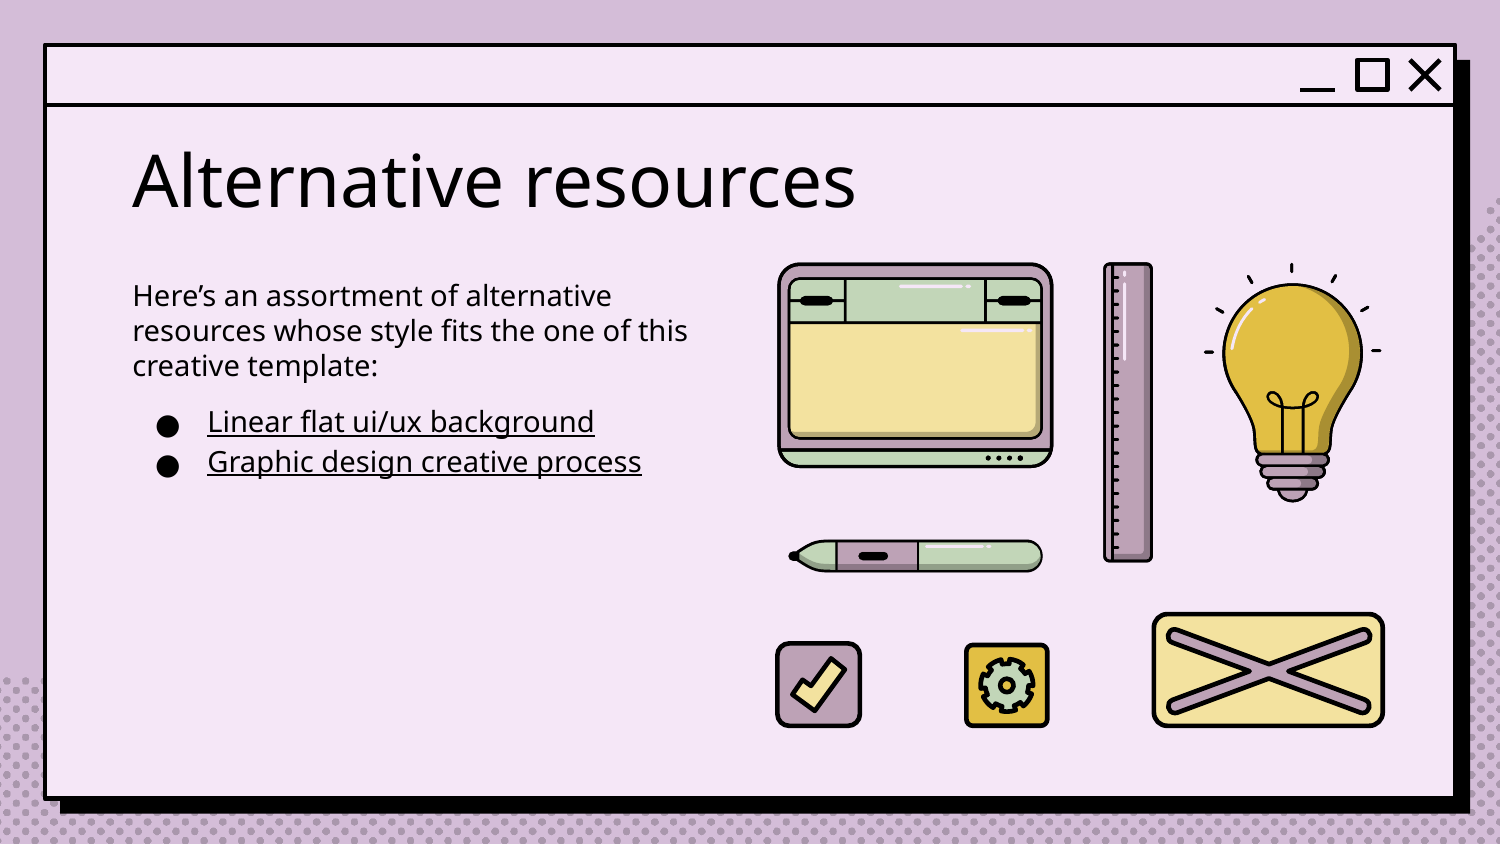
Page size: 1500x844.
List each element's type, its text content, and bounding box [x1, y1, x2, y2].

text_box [1103, 262, 1154, 563]
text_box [1153, 613, 1383, 727]
text_box Here’s an assortment of alternative resources whose style fits the one of this creative template: Linear flat ui/ux background Graphic design creative process [117, 262, 720, 726]
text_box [777, 643, 861, 727]
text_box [777, 262, 1054, 469]
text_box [787, 539, 1044, 573]
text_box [1202, 262, 1383, 504]
title Alternative resources [117, 120, 1383, 233]
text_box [966, 644, 1048, 727]
